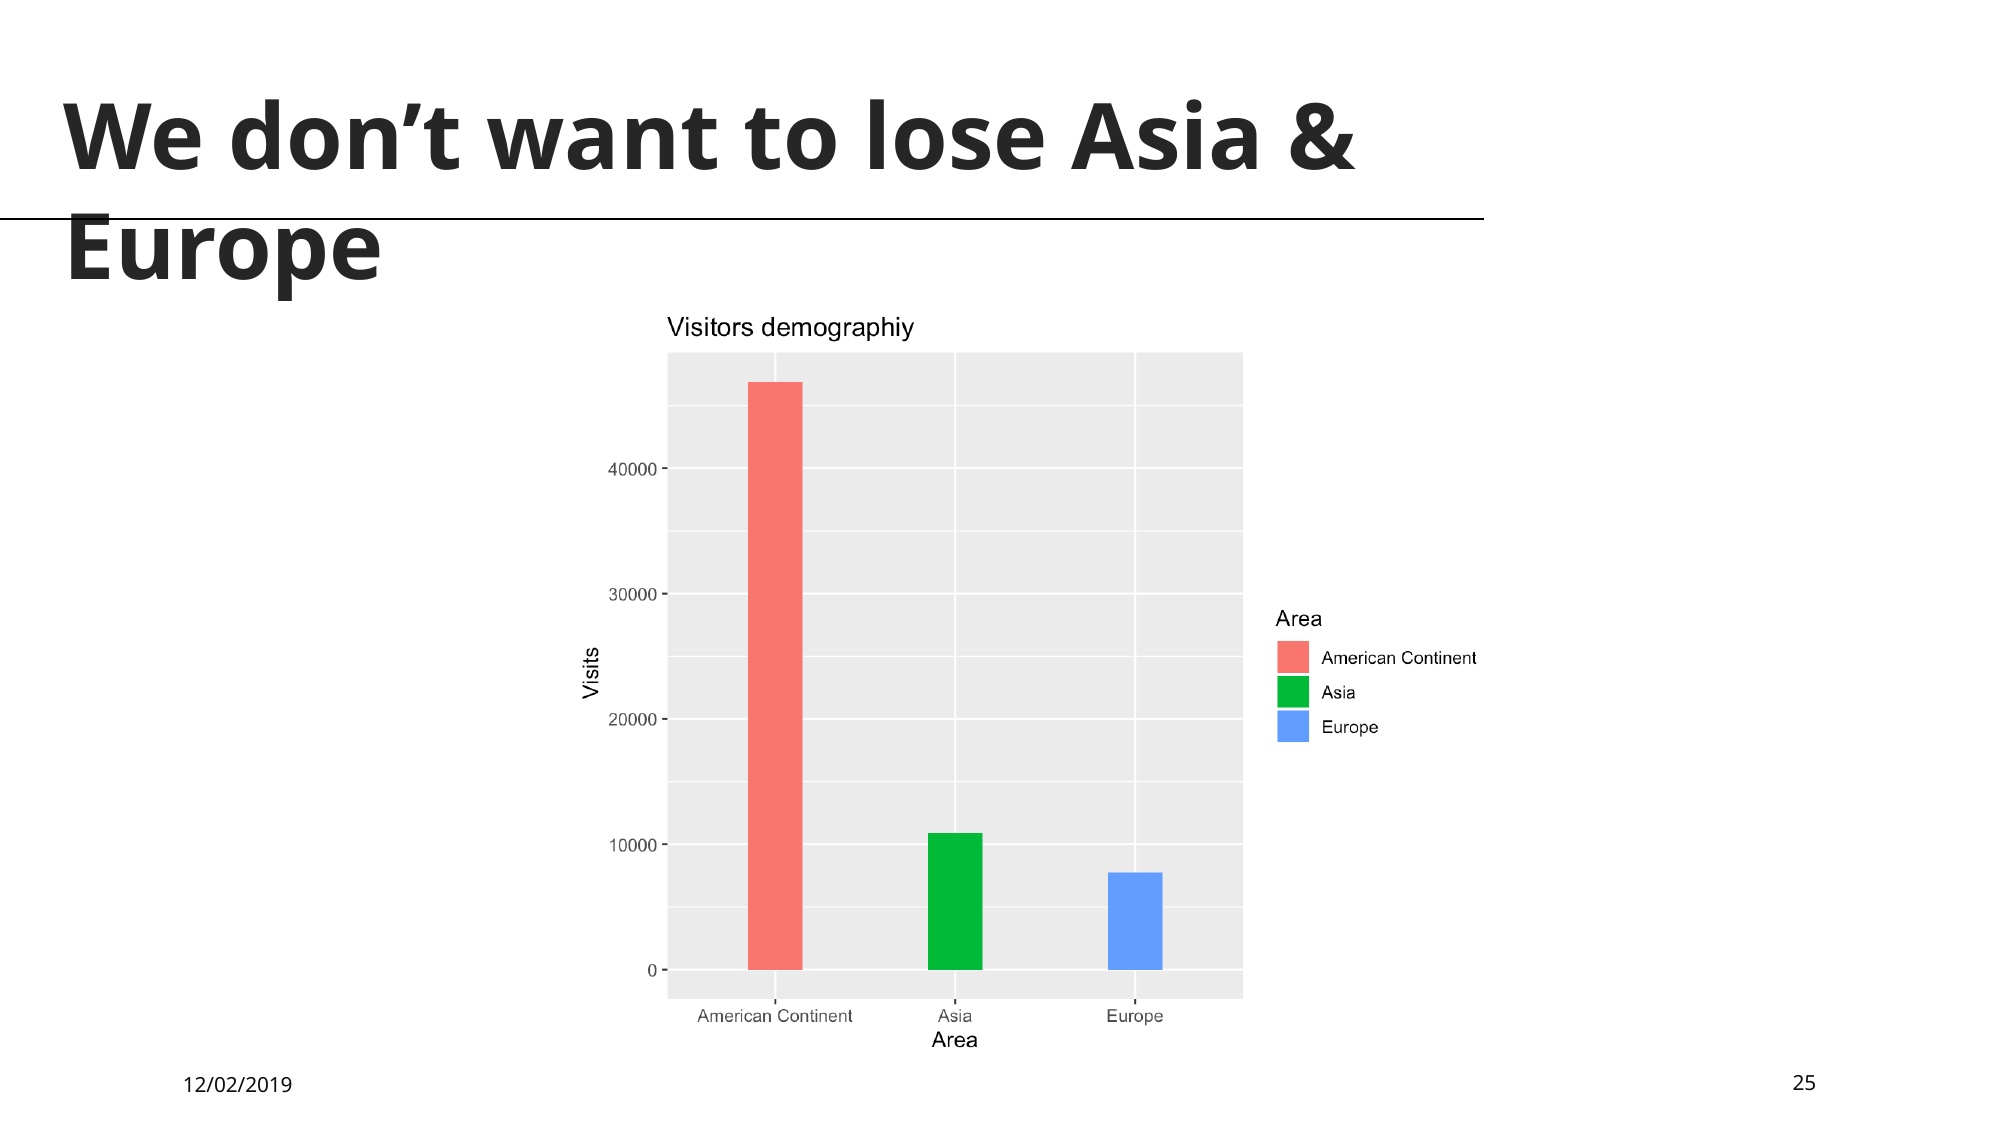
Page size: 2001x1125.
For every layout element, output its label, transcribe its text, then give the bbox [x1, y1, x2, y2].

slide_number 25 [1777, 1061, 1938, 1107]
text_box We don’t want to lose Asia & Europe [49, 70, 1473, 214]
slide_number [168, 1061, 522, 1107]
text_box We don’t want to lose Asia & Europe [49, 226, 1473, 305]
picture [580, 310, 1485, 1062]
